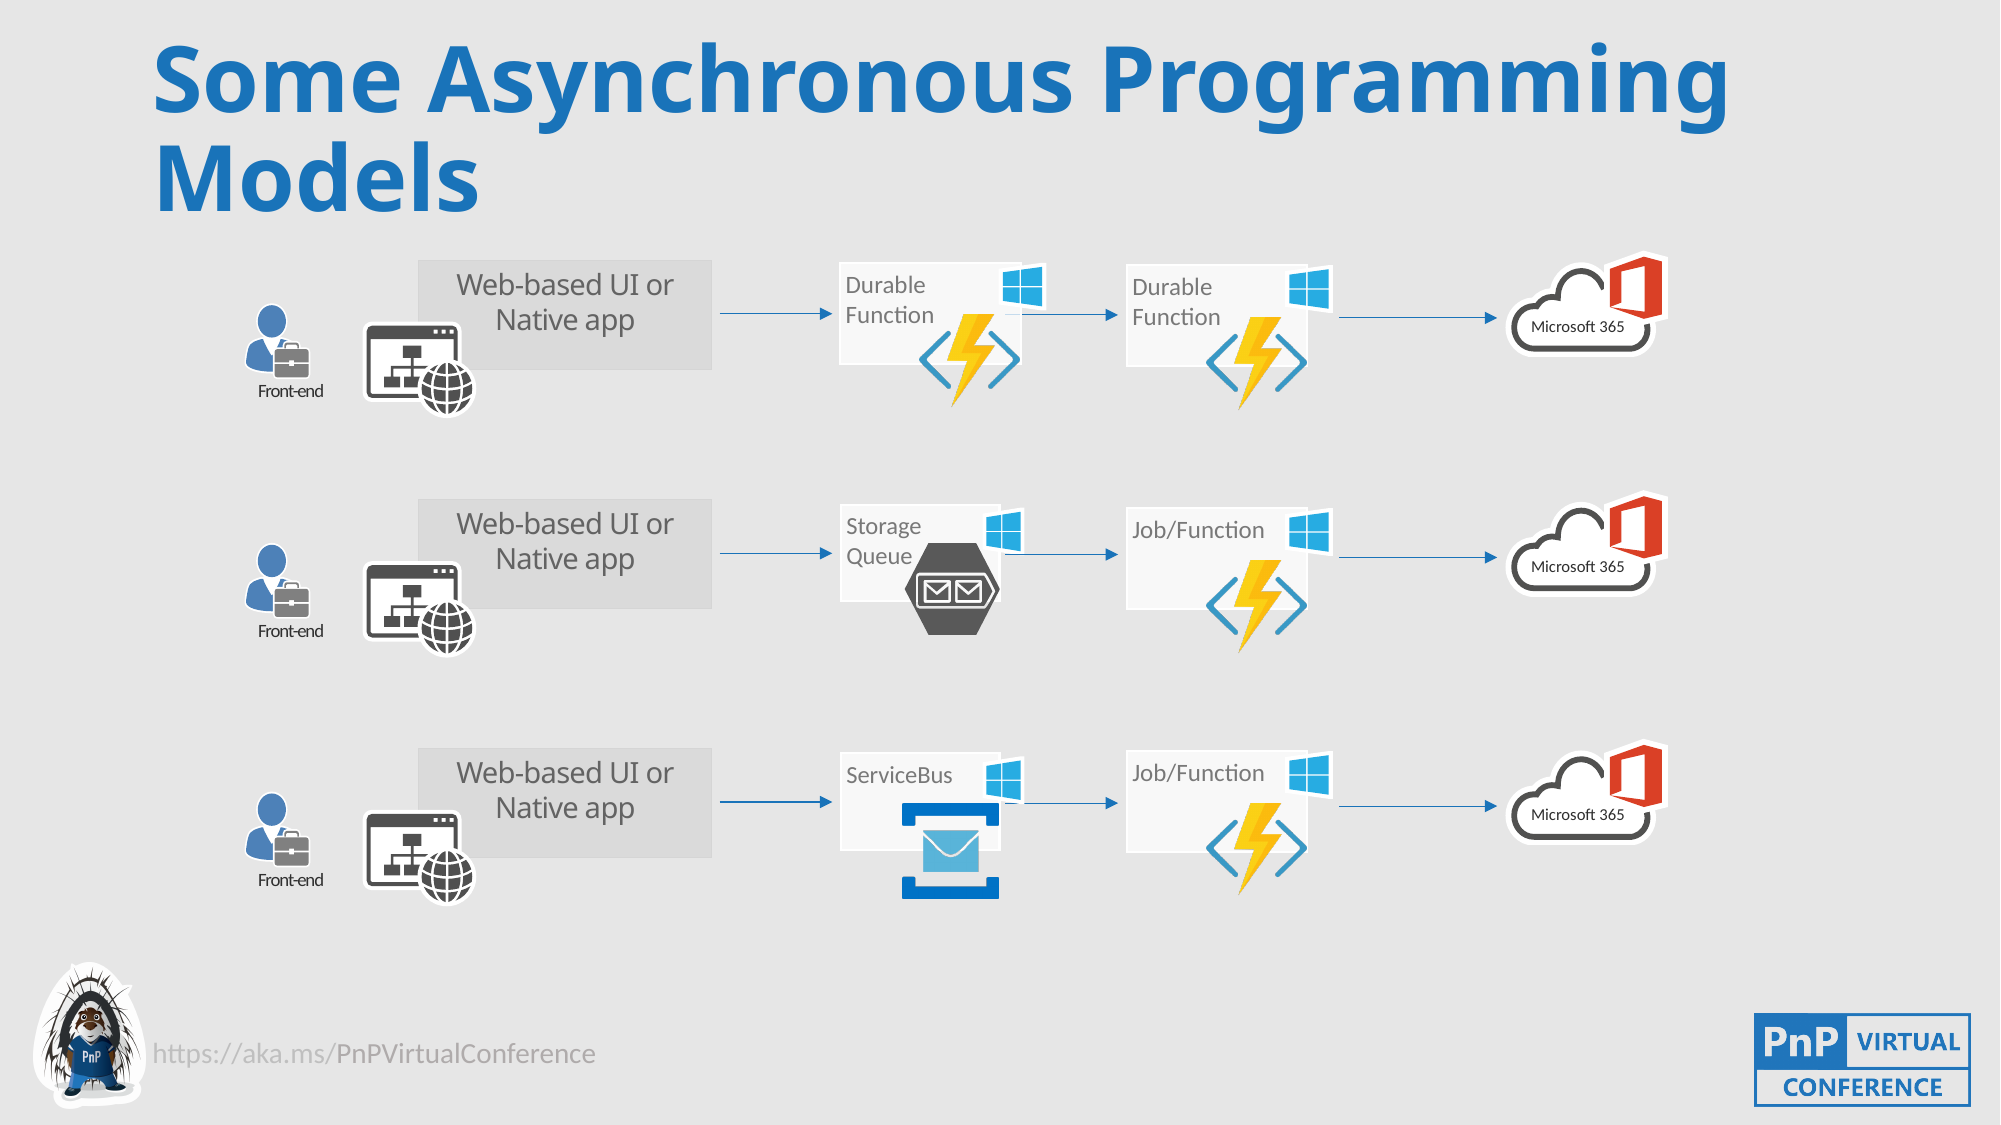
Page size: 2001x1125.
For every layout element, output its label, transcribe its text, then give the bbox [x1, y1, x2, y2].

text_box Web-based UI or Native app [418, 260, 712, 370]
picture [360, 807, 477, 907]
picture [1754, 1013, 1971, 1107]
text_box Web-based UI or Native app [418, 499, 712, 609]
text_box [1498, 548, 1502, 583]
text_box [230, 302, 352, 402]
picture [360, 319, 477, 419]
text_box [839, 260, 1048, 411]
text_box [1126, 262, 1334, 414]
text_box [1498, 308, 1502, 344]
picture [360, 559, 477, 659]
picture [1502, 735, 1669, 845]
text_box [1126, 506, 1334, 657]
title Some Asynchronous Programming Models [137, 59, 1863, 204]
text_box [840, 753, 1026, 900]
picture [1502, 487, 1669, 597]
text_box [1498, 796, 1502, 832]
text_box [1126, 748, 1334, 900]
text_box Web-based UI or Native app [418, 748, 712, 858]
picture [1502, 247, 1669, 357]
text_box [230, 790, 352, 891]
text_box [840, 504, 1026, 635]
picture [33, 962, 146, 1109]
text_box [230, 541, 352, 642]
